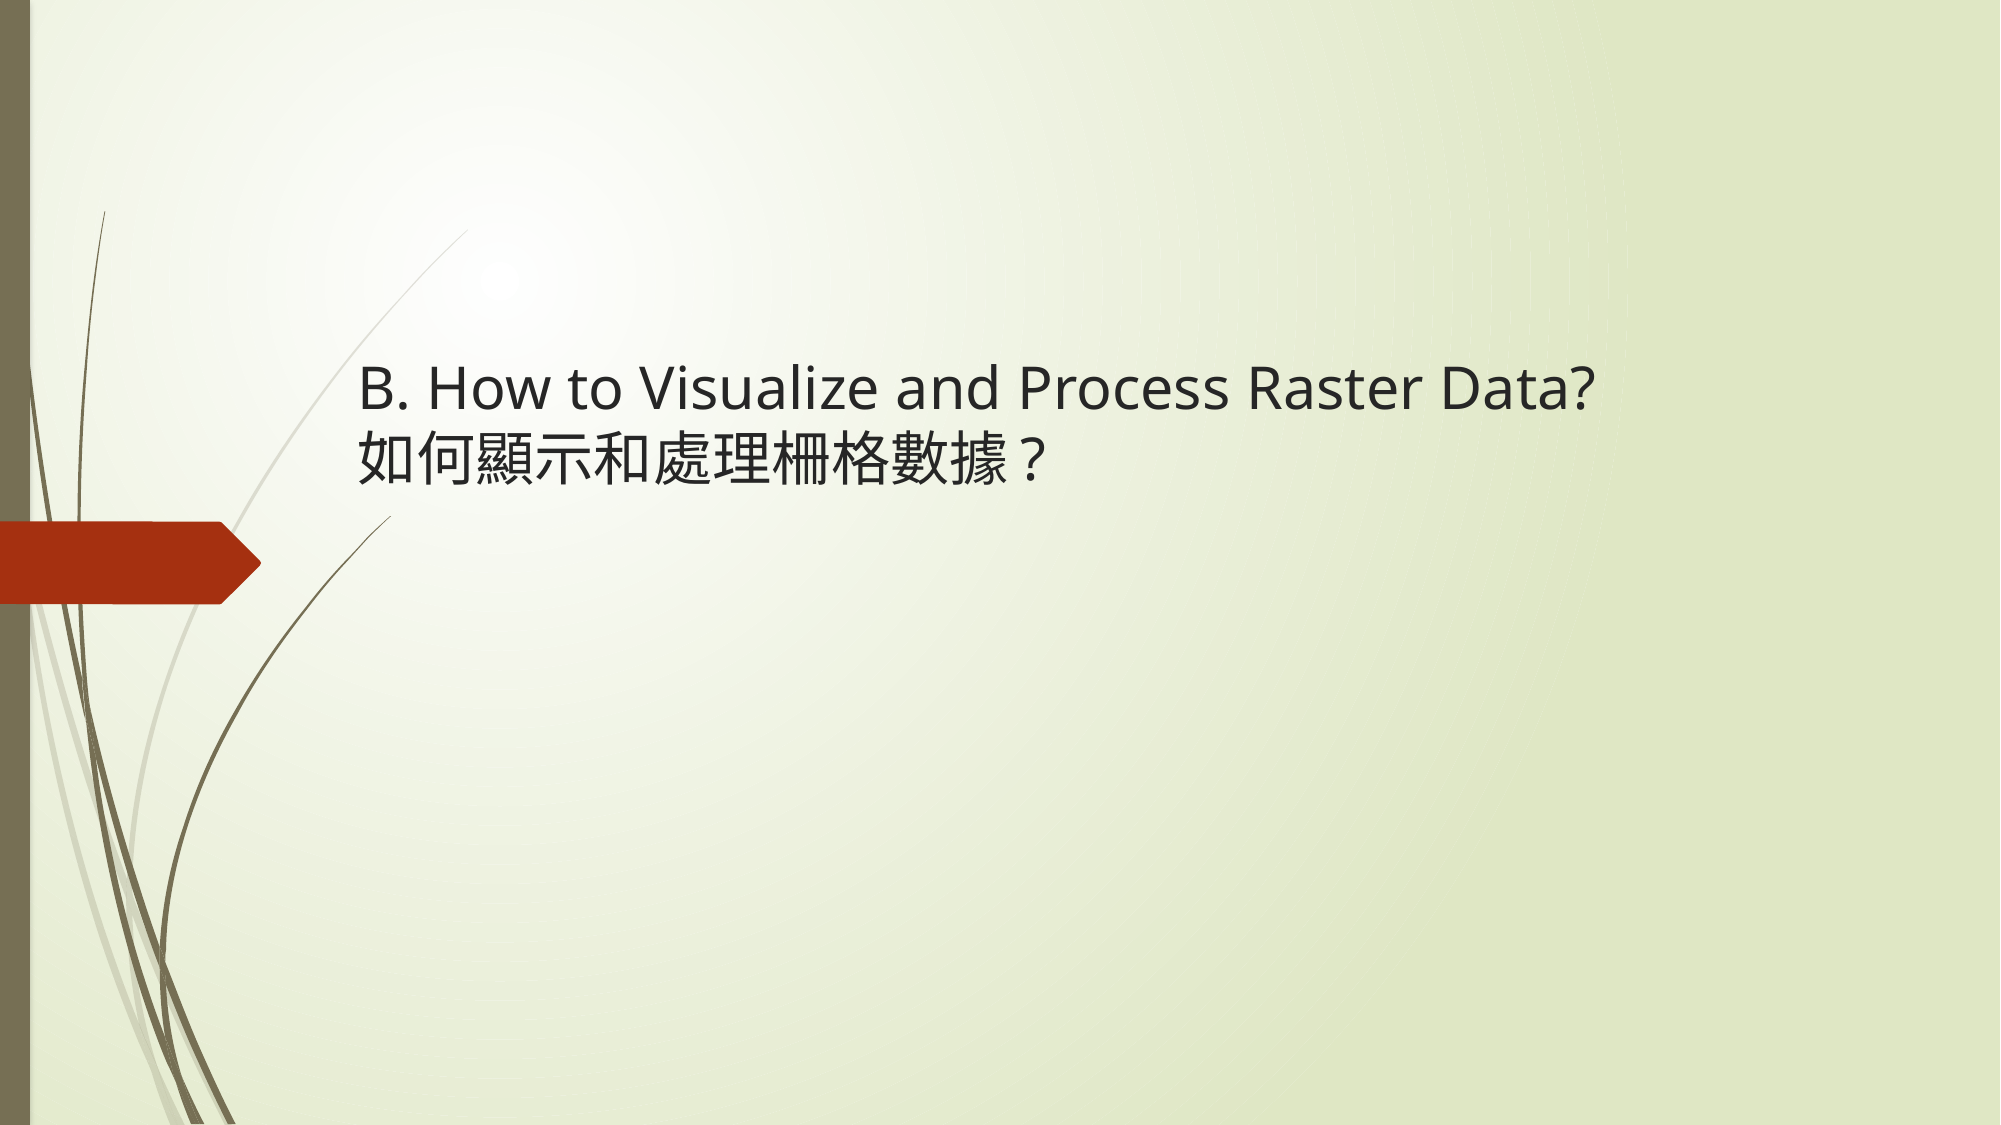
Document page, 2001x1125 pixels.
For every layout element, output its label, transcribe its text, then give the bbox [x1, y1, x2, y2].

title B. How to Visualize and Process Raster Data? 如何顯示和處理柵格數據? [342, 337, 1888, 579]
